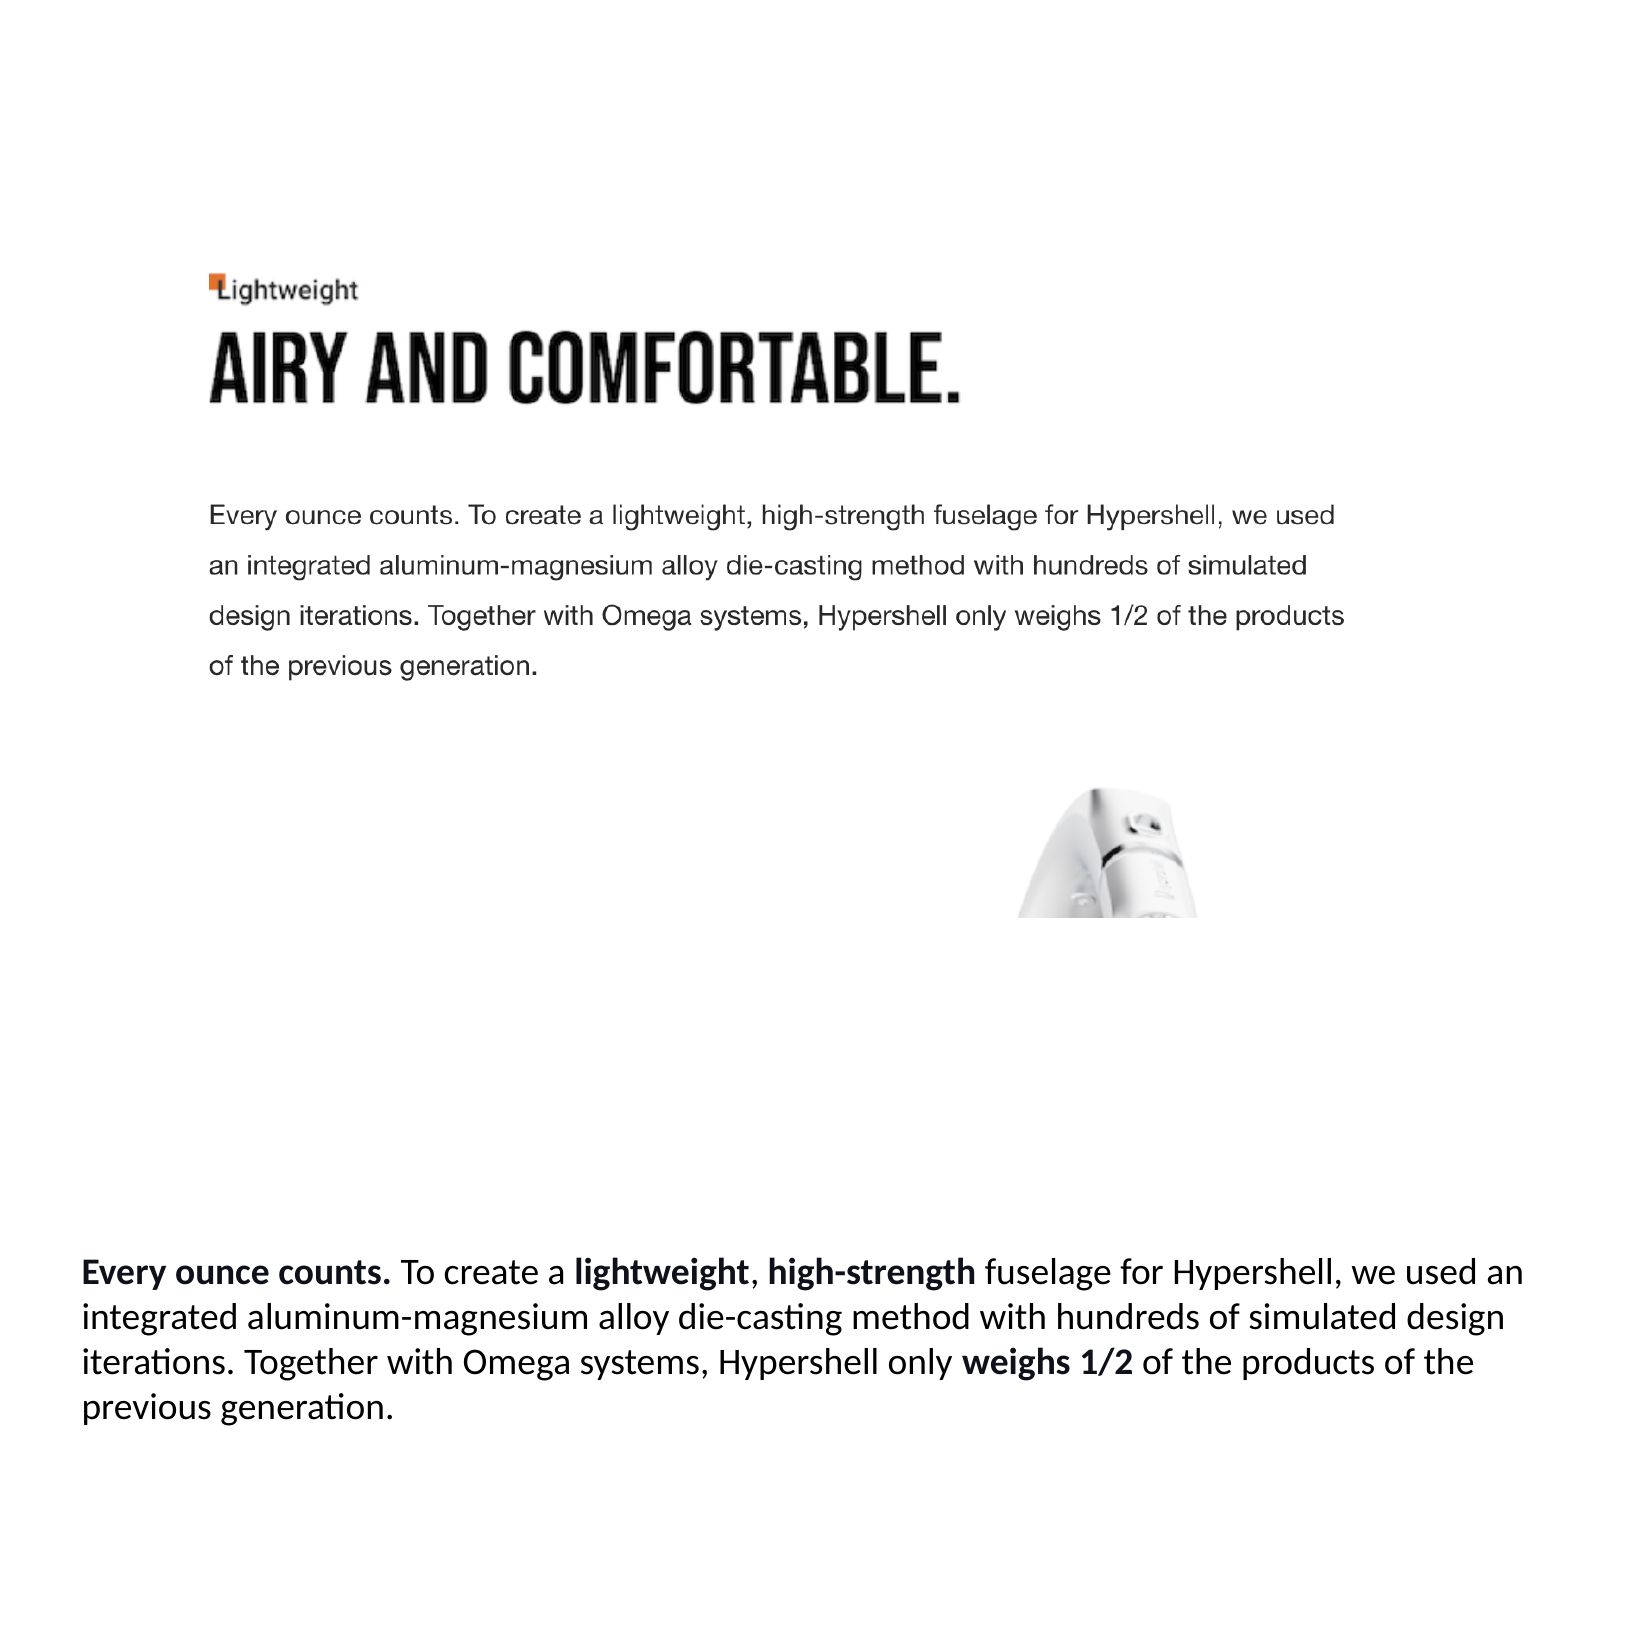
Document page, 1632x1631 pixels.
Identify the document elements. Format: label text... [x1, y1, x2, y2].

text_box Every ounce counts. To create a lightweight, high-strength fuselage for Hypershell, we used an integrated aluminum-magnesium alloy die-casting method with hundreds of simulated design iterations. Together with Omega systems, Hypershell only weighs 1/2 of the products of the previous generation. [66, 1239, 1565, 1435]
picture [178, 263, 1454, 918]
